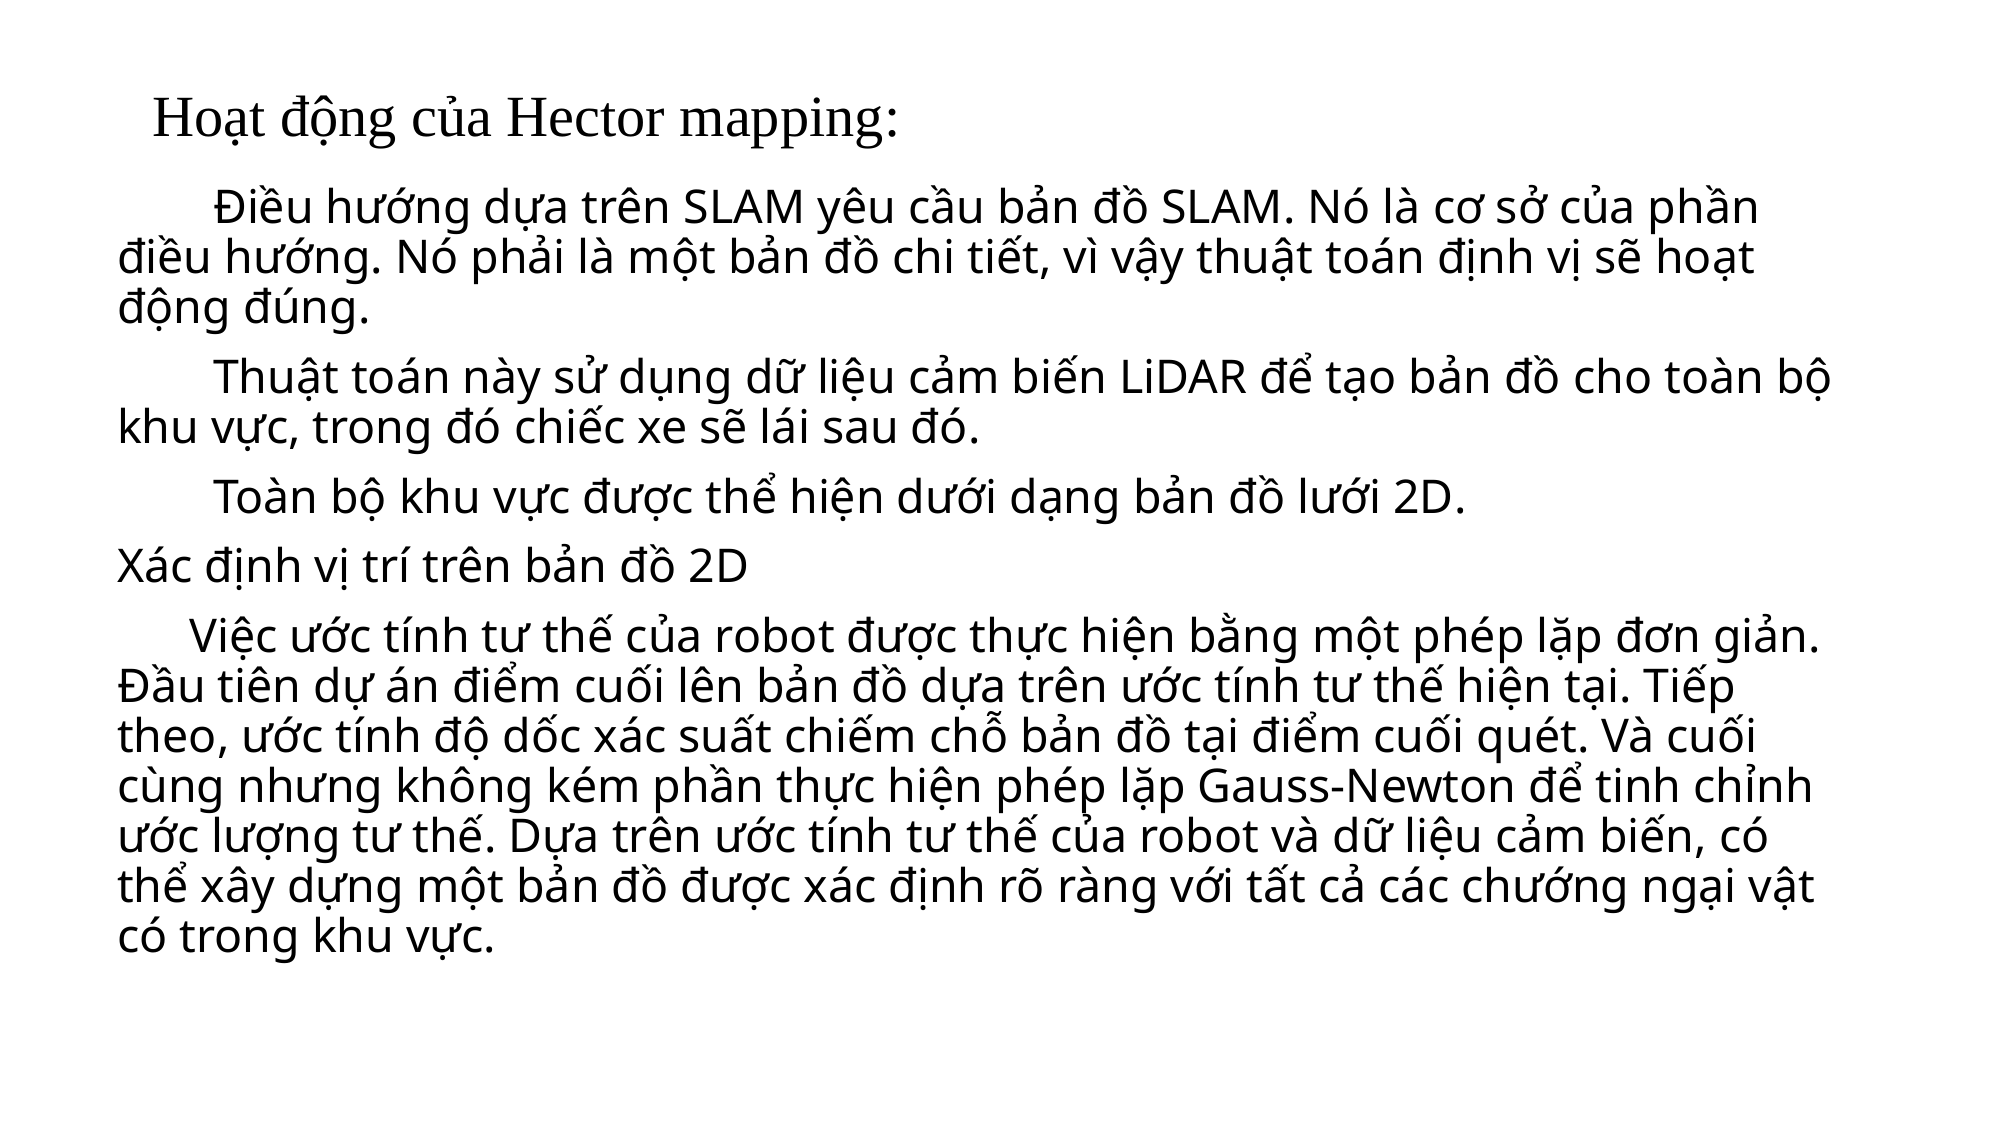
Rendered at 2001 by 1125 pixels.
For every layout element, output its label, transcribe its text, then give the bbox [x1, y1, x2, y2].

list Điều hướng dựa trên SLAM yêu cầu bản đồ SLAM. Nó là cơ sở của phần điều hướng. Nó phải là một bản đồ chi tiết, vì vậy thuật toán định vị sẽ hoạt động đúng. Thuật toán này sử dụng dữ liệu cảm biến LiDAR để tạo bản đồ cho toàn bộ khu vực, trong đó chiếc xe sẽ lái sau đó. Toàn bộ khu vực được thể hiện dưới dạng bản đồ lưới 2D. Xác định vị trí trên bản đồ 2D Việc ước tính tư thế của robot được thực hiện bằng một phép lặp đơn giản. Đầu tiên dự án điểm cuối lên bản đồ dựa trên ước tính tư thế hiện tại. Tiếp theo, ước tính độ dốc xác suất chiếm chỗ bản đồ tại điểm cuối quét. Và cuối cùng nhưng không kém phần thực hiện phép lặp Gauss-Newton để tinh chỉnh ước lượng tư thế. Dựa trên ước tính tư thế của robot và dữ liệu cảm biến, có thể xây dựng một bản đồ được xác định rõ ràng với tất cả các chướng ngại vật có trong khu vực. [102, 176, 1863, 975]
title Hoạt động của Hector mapping: [137, 59, 1863, 176]
